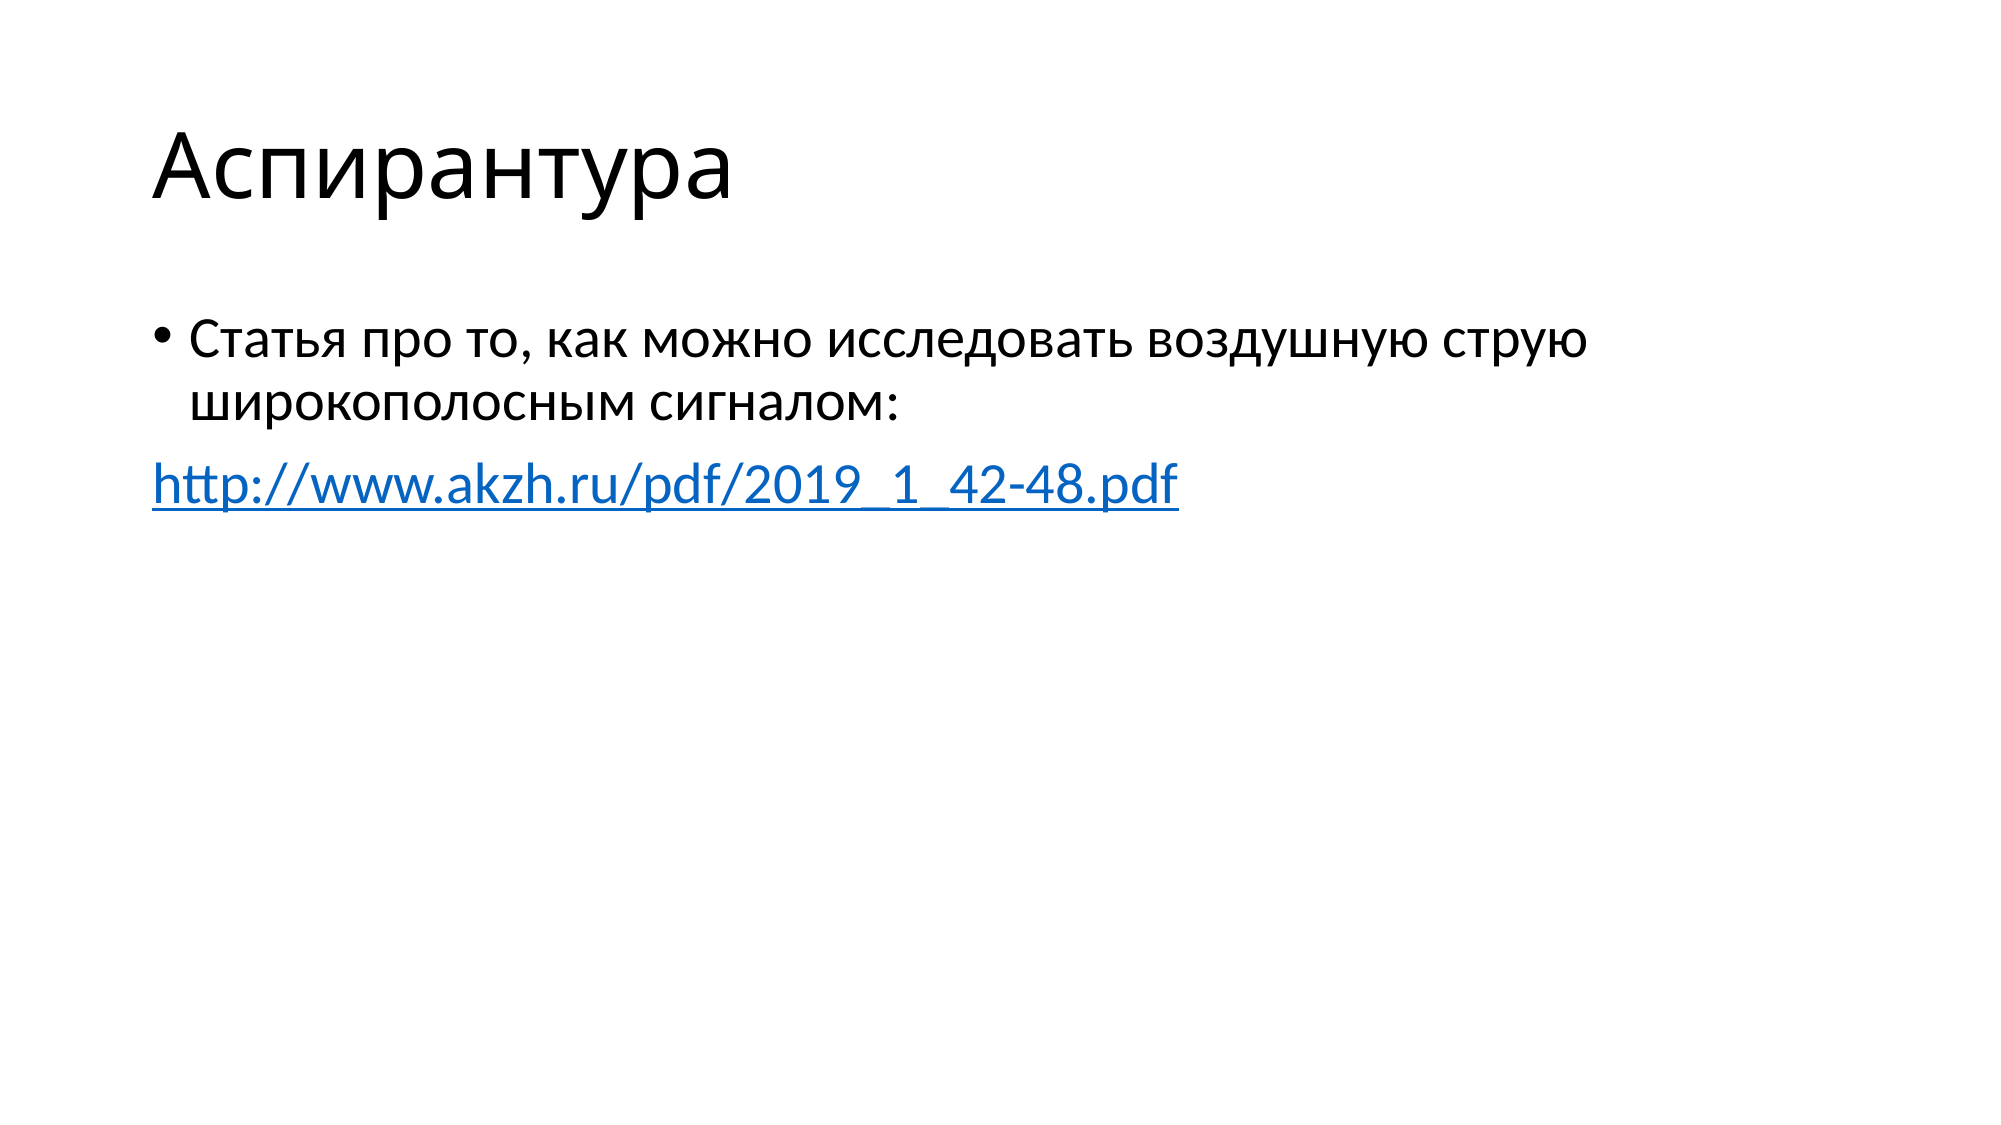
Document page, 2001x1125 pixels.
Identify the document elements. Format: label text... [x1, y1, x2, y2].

title Аспирантура [137, 59, 1863, 278]
list Статья про то, как можно исследовать воздушную струю широкополосным сигналом: http://www.akzh.ru/pdf/2019_1_42-48.pdf [137, 299, 1863, 1014]
